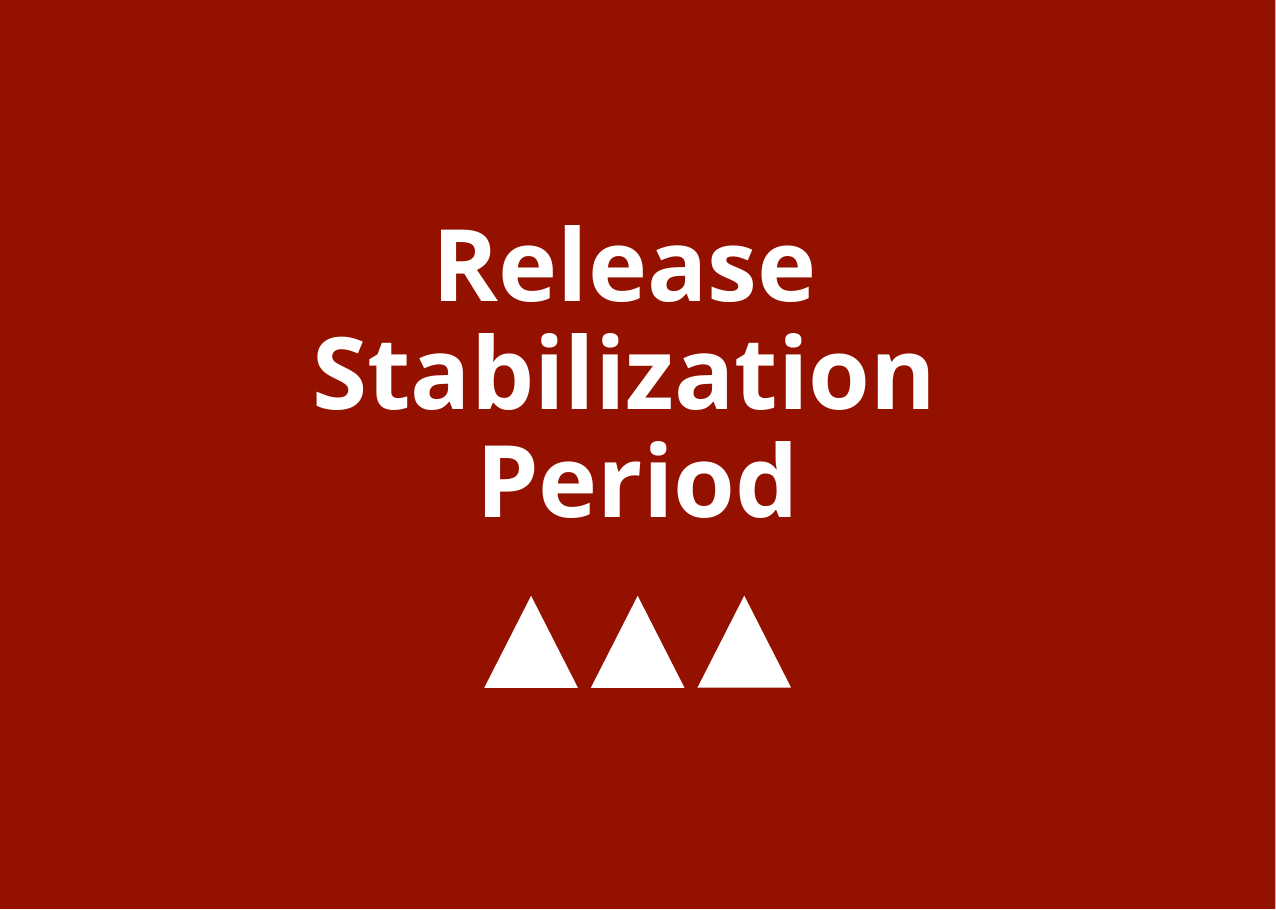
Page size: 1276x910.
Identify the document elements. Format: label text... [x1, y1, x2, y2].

title Release Stabilization Period [117, 183, 1158, 572]
